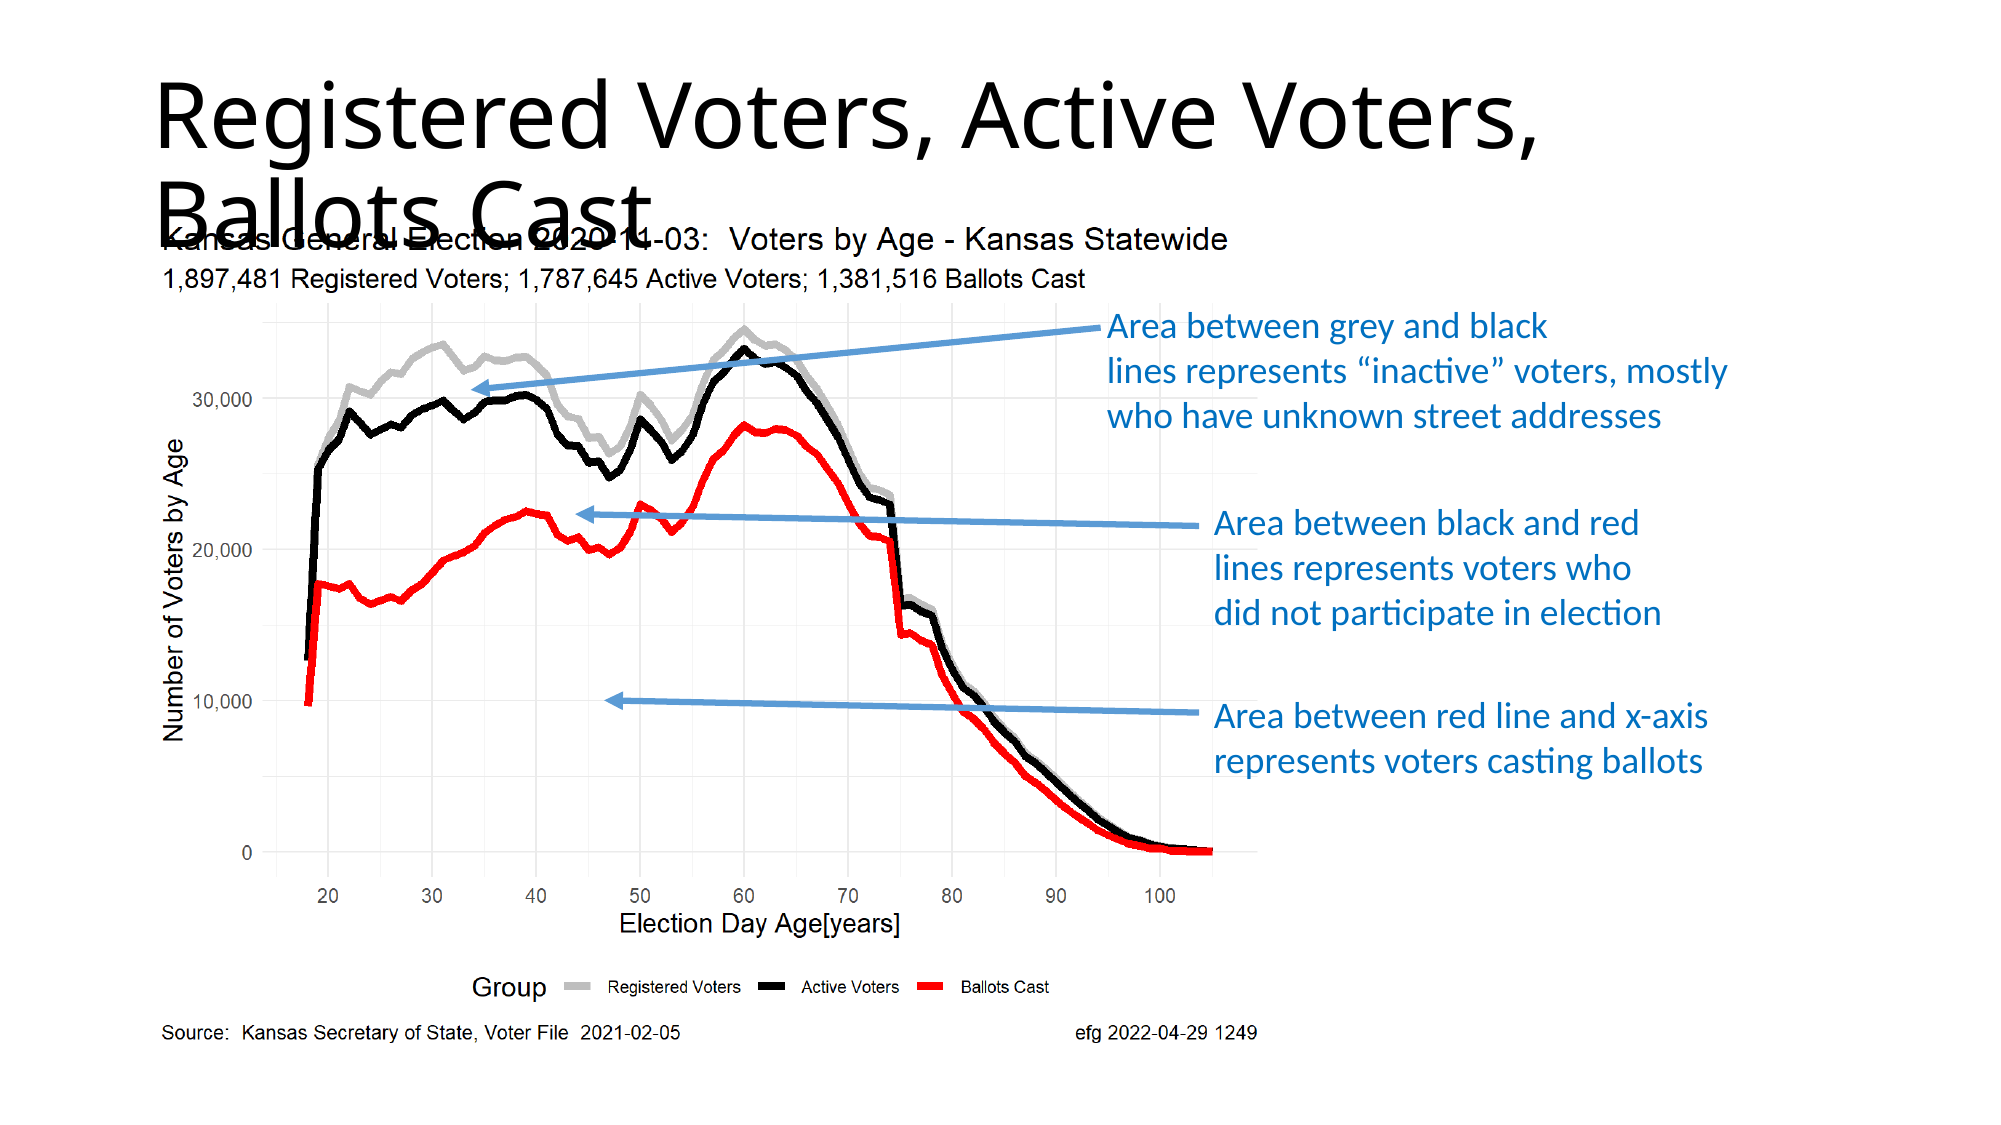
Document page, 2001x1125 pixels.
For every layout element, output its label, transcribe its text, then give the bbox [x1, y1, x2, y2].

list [151, 215, 1268, 1053]
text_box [604, 700, 1199, 713]
text_box Area between grey and black lines represents “inactive” voters, mostly who have unknown street addresses [1268, 293, 1785, 444]
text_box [575, 514, 1200, 526]
text_box Area between red line and x-axis represents voters casting ballots [1268, 684, 1749, 789]
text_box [470, 327, 1101, 390]
text_box Area between black and red lines represents voters who did not participate in election [1268, 490, 1711, 641]
title Registered Voters, Active Voters, Ballots Cast [137, 59, 1863, 278]
